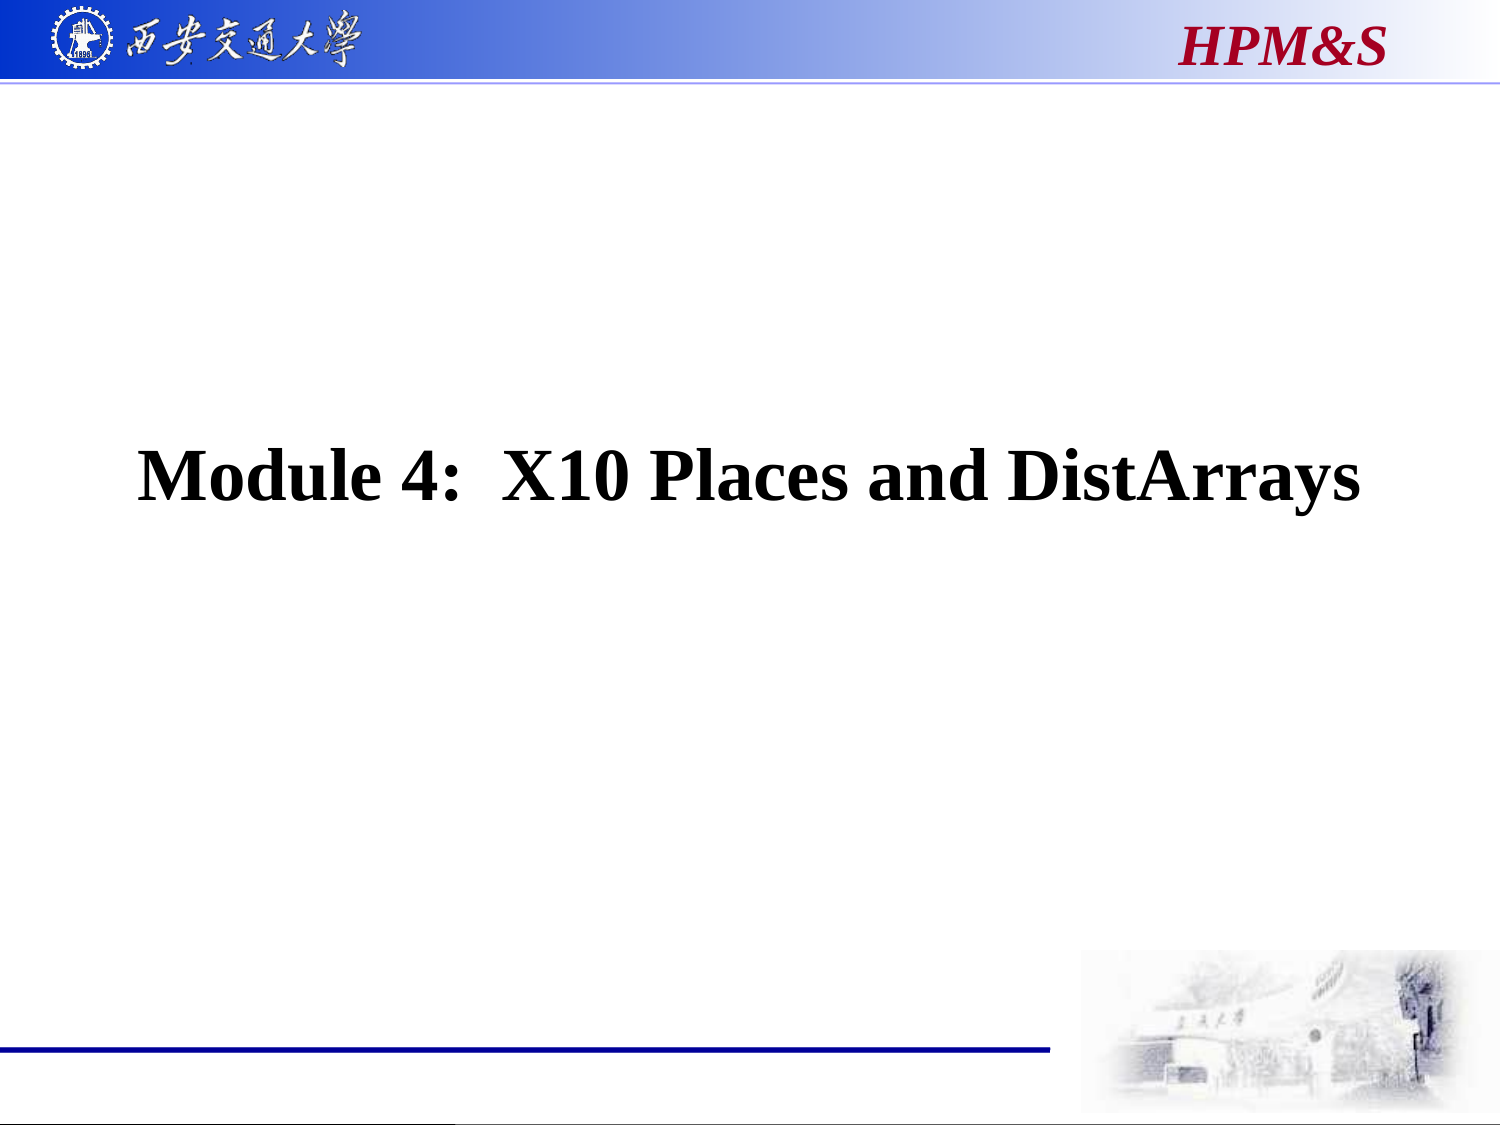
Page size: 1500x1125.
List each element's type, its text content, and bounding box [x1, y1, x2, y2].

picture [125, 10, 363, 67]
title Module 4: X10 Places and DistArrays [112, 349, 1388, 591]
picture [50, 5, 113, 69]
picture [1081, 950, 1500, 1113]
